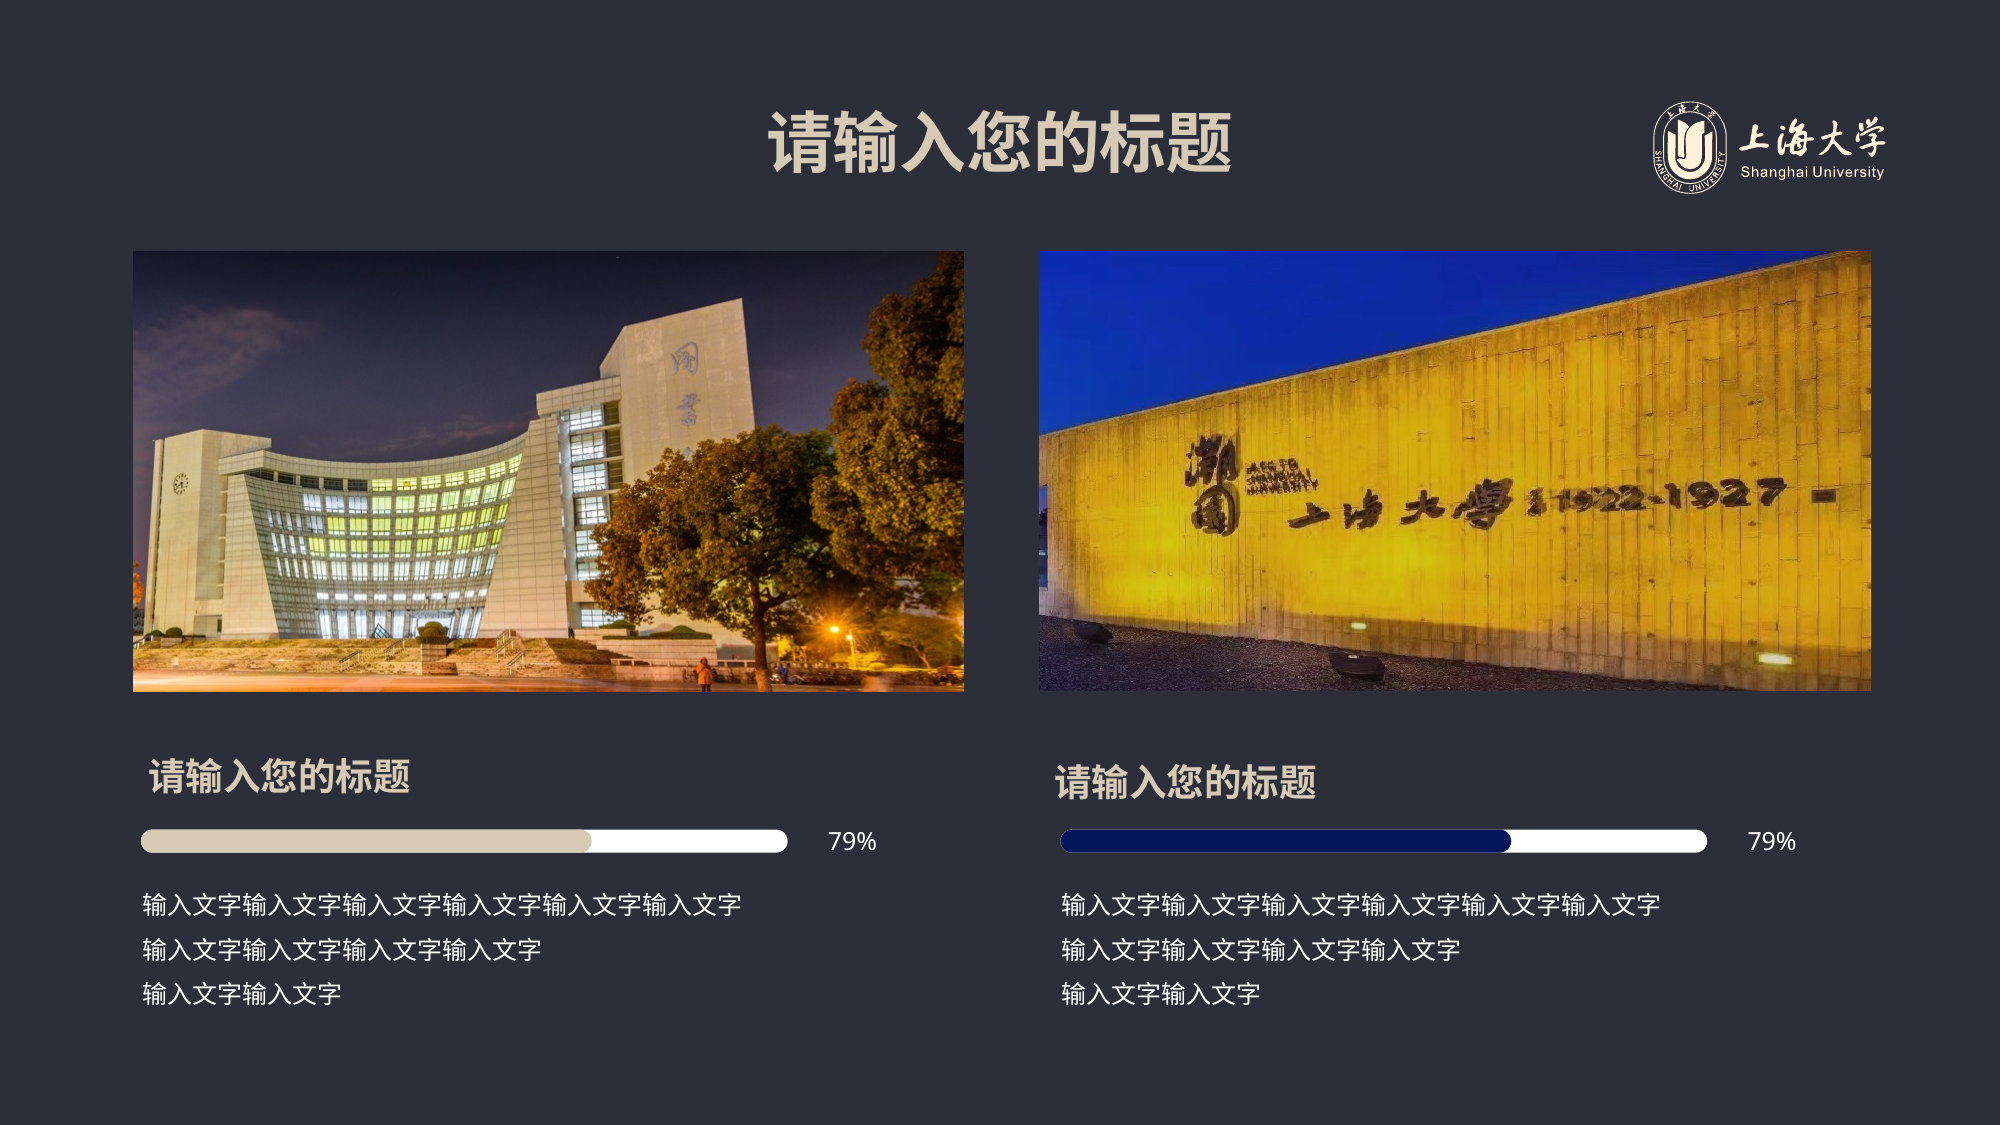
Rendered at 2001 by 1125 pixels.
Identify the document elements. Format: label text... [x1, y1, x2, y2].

text_box [1504, 828, 1709, 854]
text_box 输入文字输入文字输入文字输入文字输入文字输入文字 输入文字输入文字输入文字输入文字 输入文字输入文字 [127, 866, 902, 1017]
text_box [584, 828, 789, 854]
text_box [139, 828, 593, 854]
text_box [1653, 101, 1886, 194]
text_box 79% [1732, 817, 1822, 863]
text_box 输入文字输入文字输入文字输入文字输入文字输入文字 输入文字输入文字输入文字输入文字 输入文字输入文字 [1047, 866, 1822, 1017]
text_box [1039, 251, 1871, 692]
picture [133, 251, 964, 692]
text_box 请输入您的标题 [133, 745, 469, 805]
text_box 79% [813, 817, 902, 863]
text_box 请输入您的标题 [751, 93, 1249, 188]
text_box [1059, 828, 1513, 854]
text_box 请输入您的标题 [1039, 751, 1375, 812]
